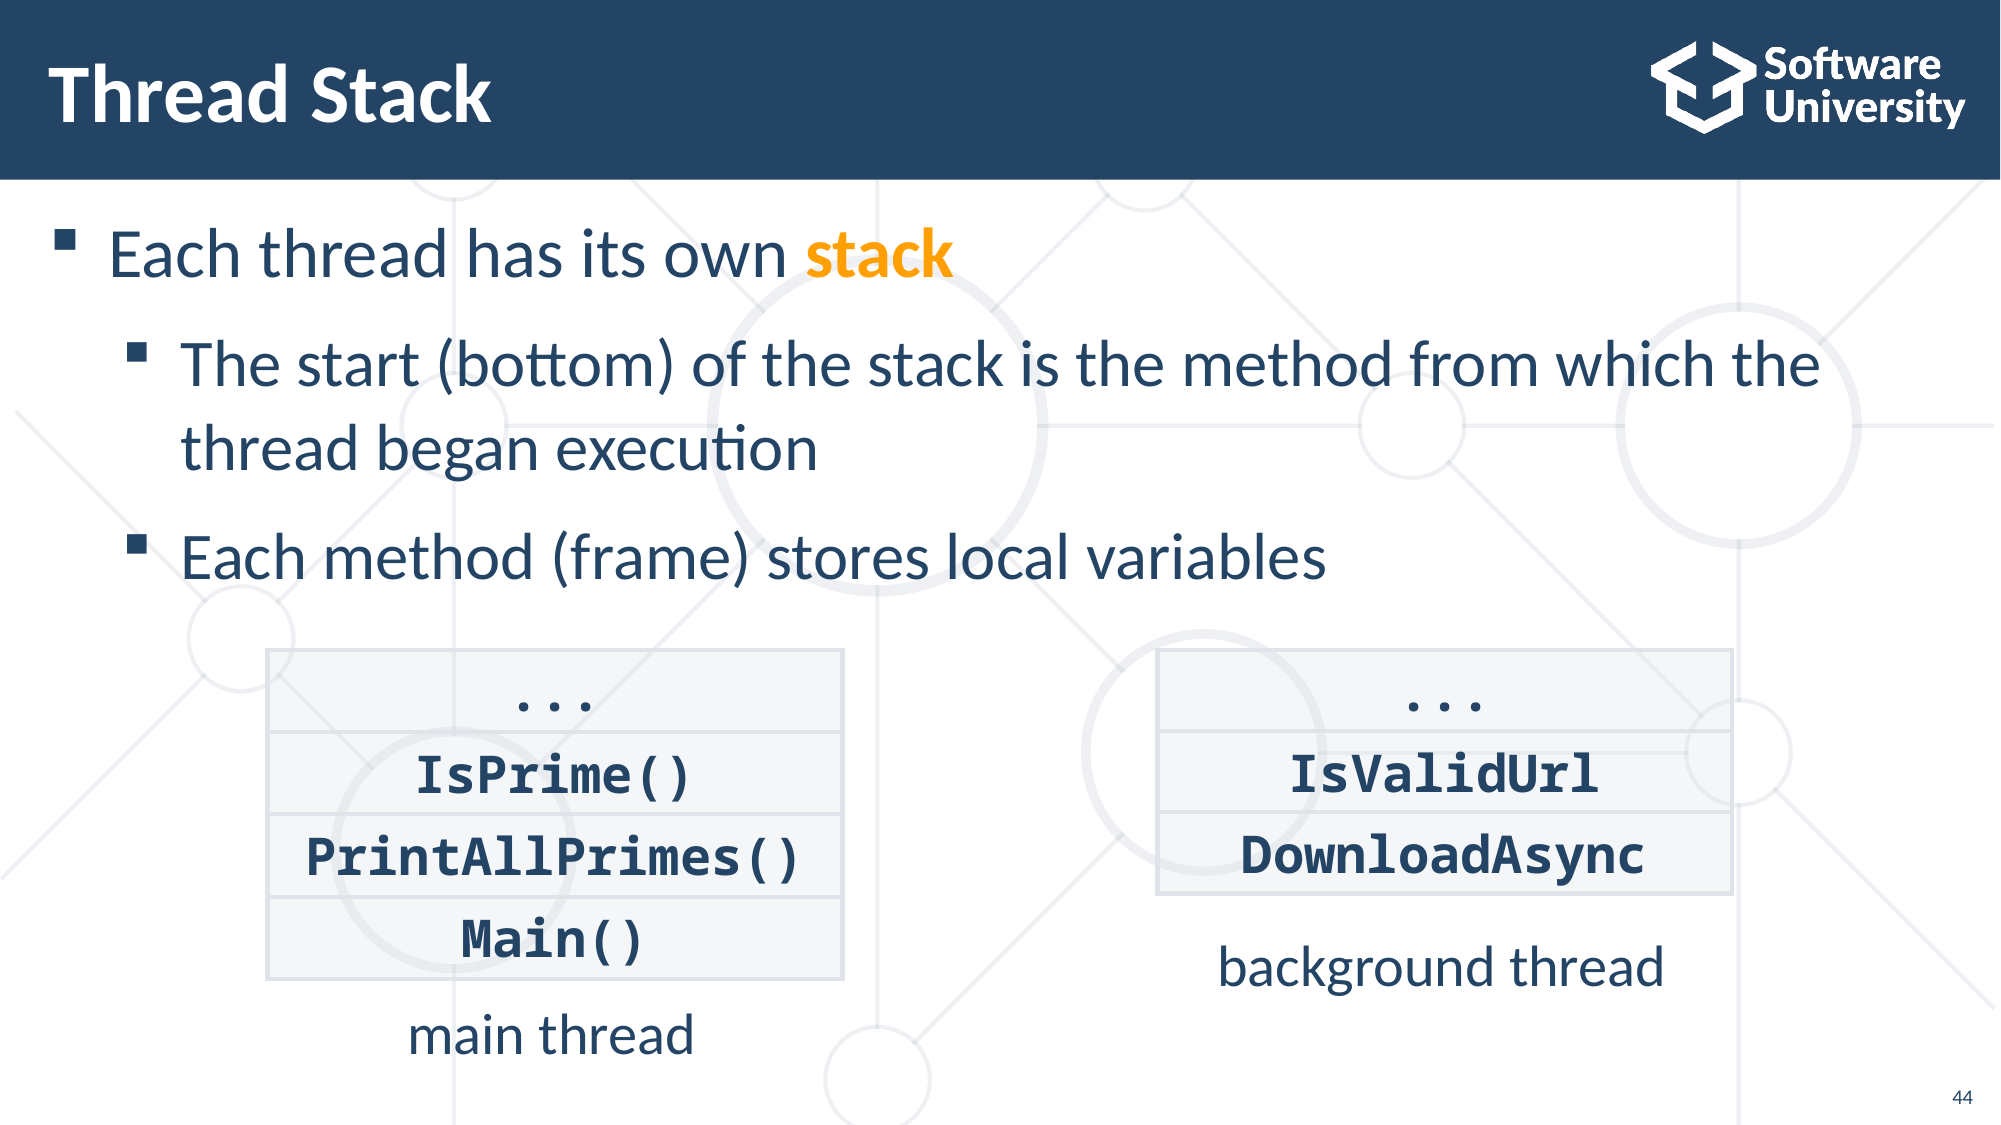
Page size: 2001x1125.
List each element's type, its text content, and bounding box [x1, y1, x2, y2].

list Each thread has its own stack The start (bottom) of the stack is the method from which the thread began execution Each method (frame) stores local variables [31, 196, 1970, 1104]
picture [1651, 41, 1966, 134]
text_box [1157, 649, 1733, 1007]
title Thread Stack [31, 16, 1625, 162]
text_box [267, 649, 843, 1075]
slide_number 44 [1927, 1067, 1989, 1117]
